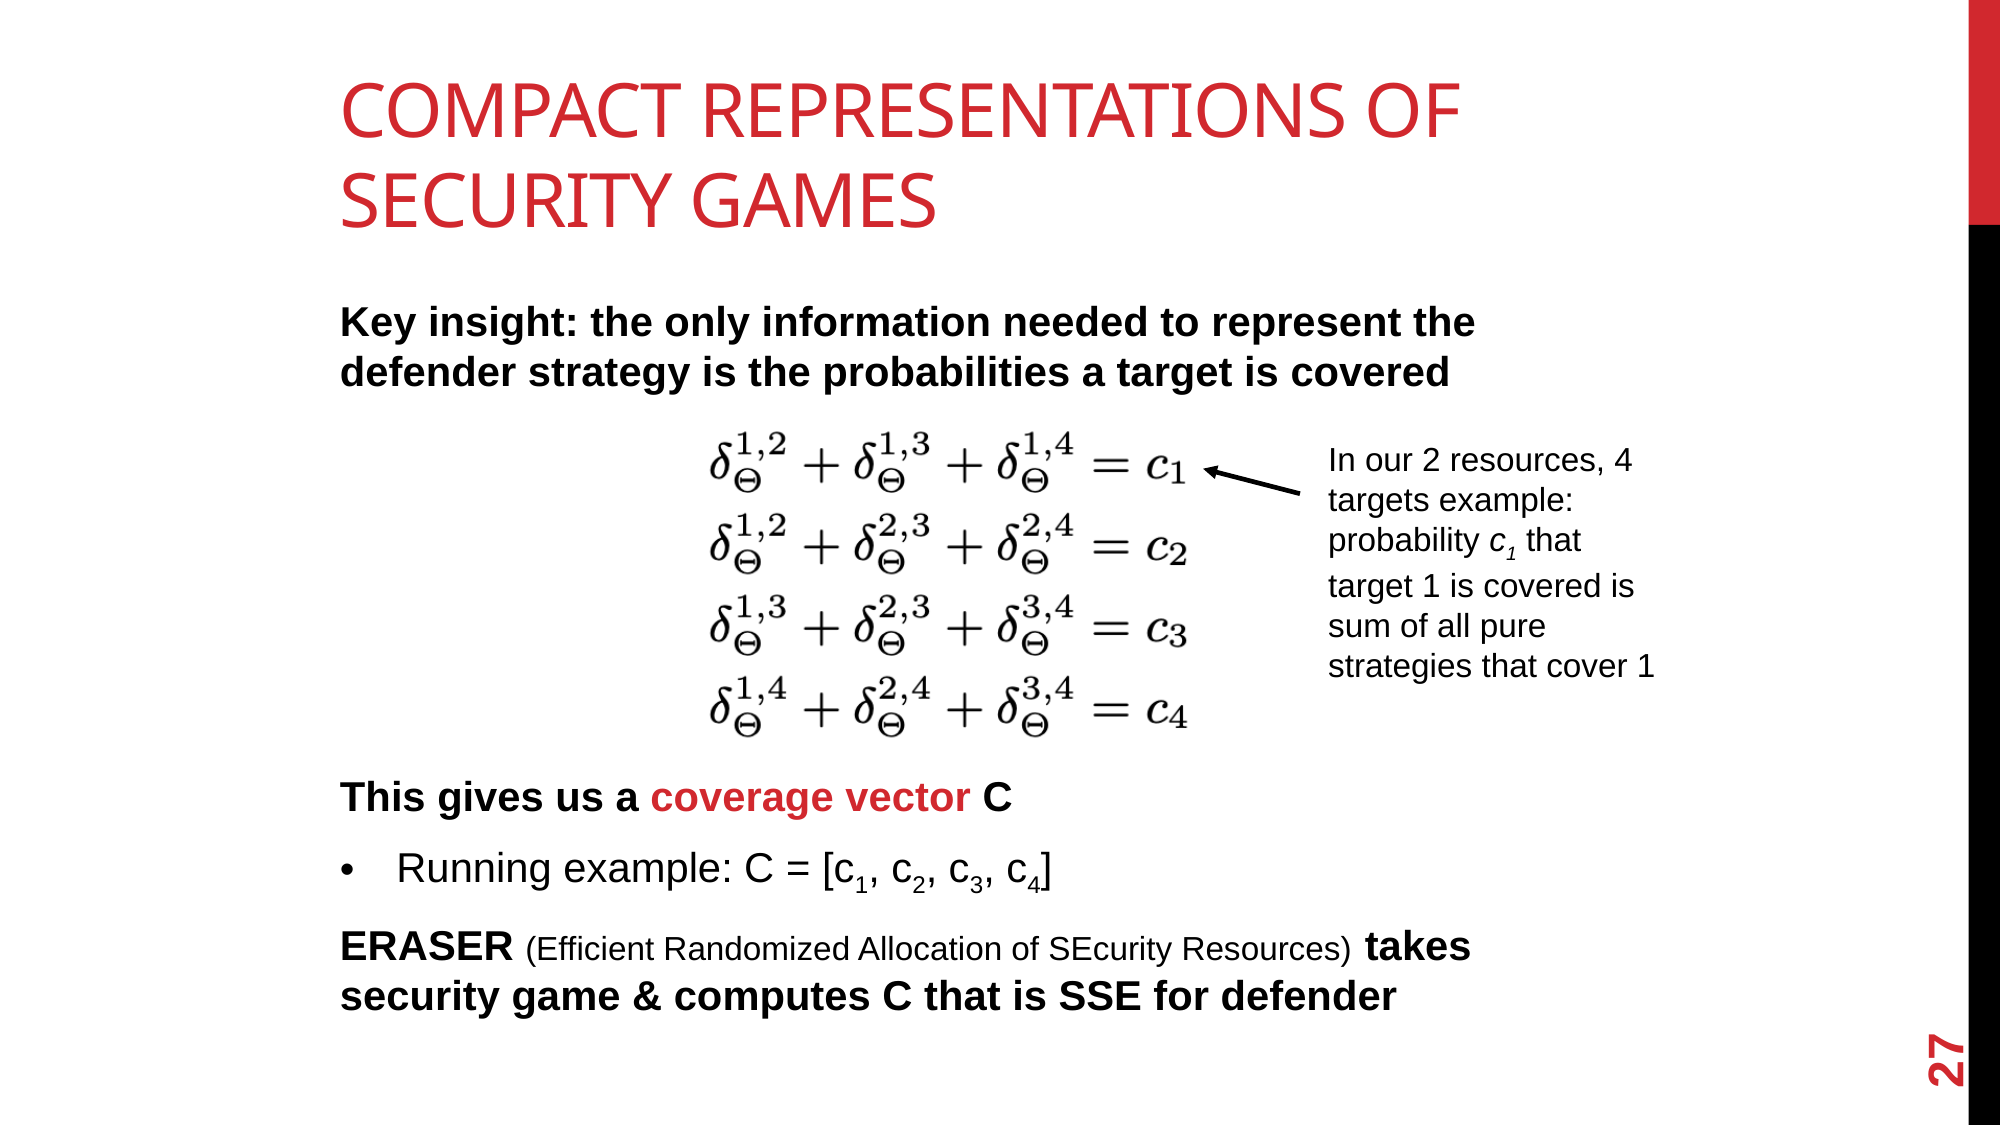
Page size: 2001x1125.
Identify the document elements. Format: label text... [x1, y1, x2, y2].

slide_number 27 [1903, 887, 1984, 1104]
list Key insight: the only information needed to represent the defender strategy is the probabilities a target is covered This gives us a coverage vector C Running example: C = [c1, c2, c3, c4] ERASER (Efficient Randomized Allocation of SEcurity Resources) takes security game & computes C that is SSE for defender [324, 287, 1607, 1100]
picture [696, 423, 1204, 752]
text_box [1202, 430, 1679, 690]
title Compact Representations of Security Games [324, 25, 1607, 250]
